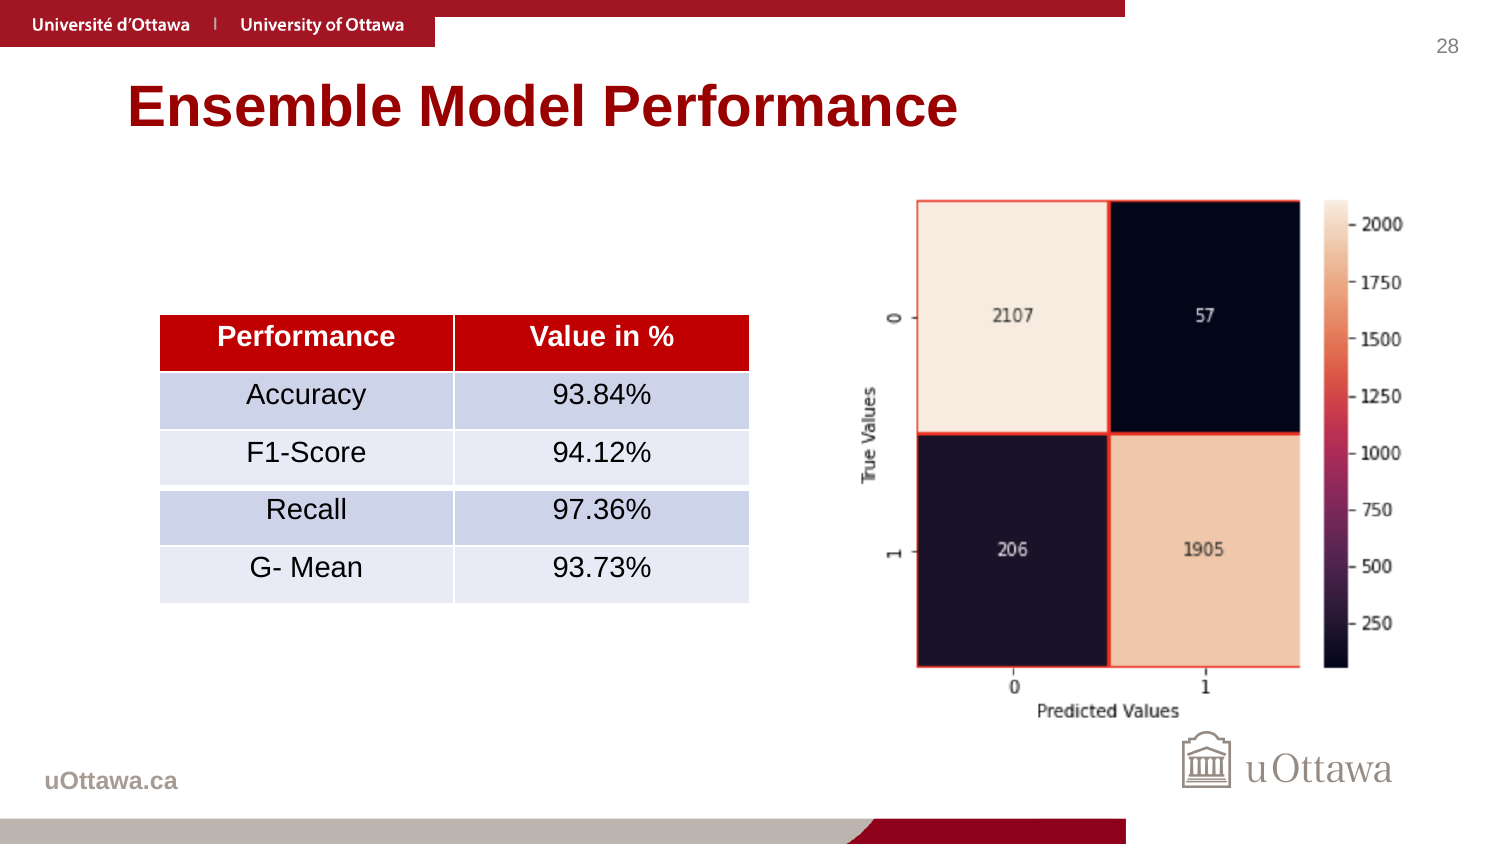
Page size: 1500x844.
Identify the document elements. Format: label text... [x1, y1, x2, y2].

table_header Value in % [455, 315, 749, 371]
picture [0, 819, 1126, 844]
picture [855, 190, 1411, 728]
table_cell F1-Score [160, 431, 453, 485]
picture [1182, 731, 1392, 788]
table_header Performance [160, 315, 453, 371]
picture [0, 0, 1125, 47]
table_cell 94.12% [455, 431, 749, 485]
table_cell Accuracy [160, 373, 453, 429]
table_cell 97.36% [455, 491, 749, 545]
title Ensemble Model Performance [112, 46, 1188, 160]
table_cell 93.73% [455, 547, 749, 603]
table_cell Recall [160, 491, 453, 545]
table_cell G- Mean [160, 547, 453, 603]
table_cell 93.84% [455, 373, 749, 429]
